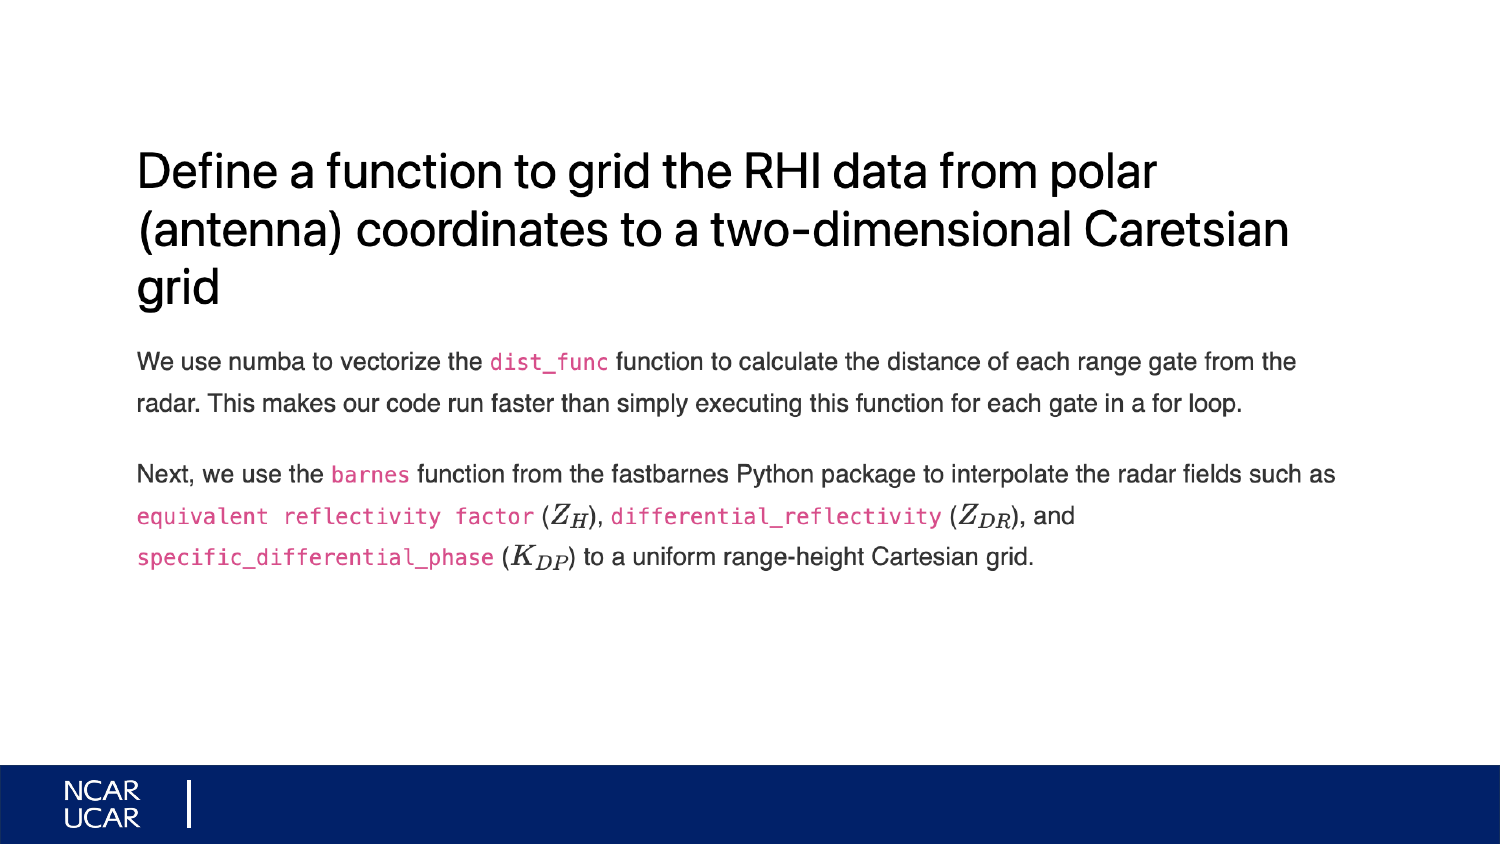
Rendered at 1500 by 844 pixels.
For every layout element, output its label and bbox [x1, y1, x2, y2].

picture [65, 780, 141, 828]
picture [97, 120, 1373, 597]
